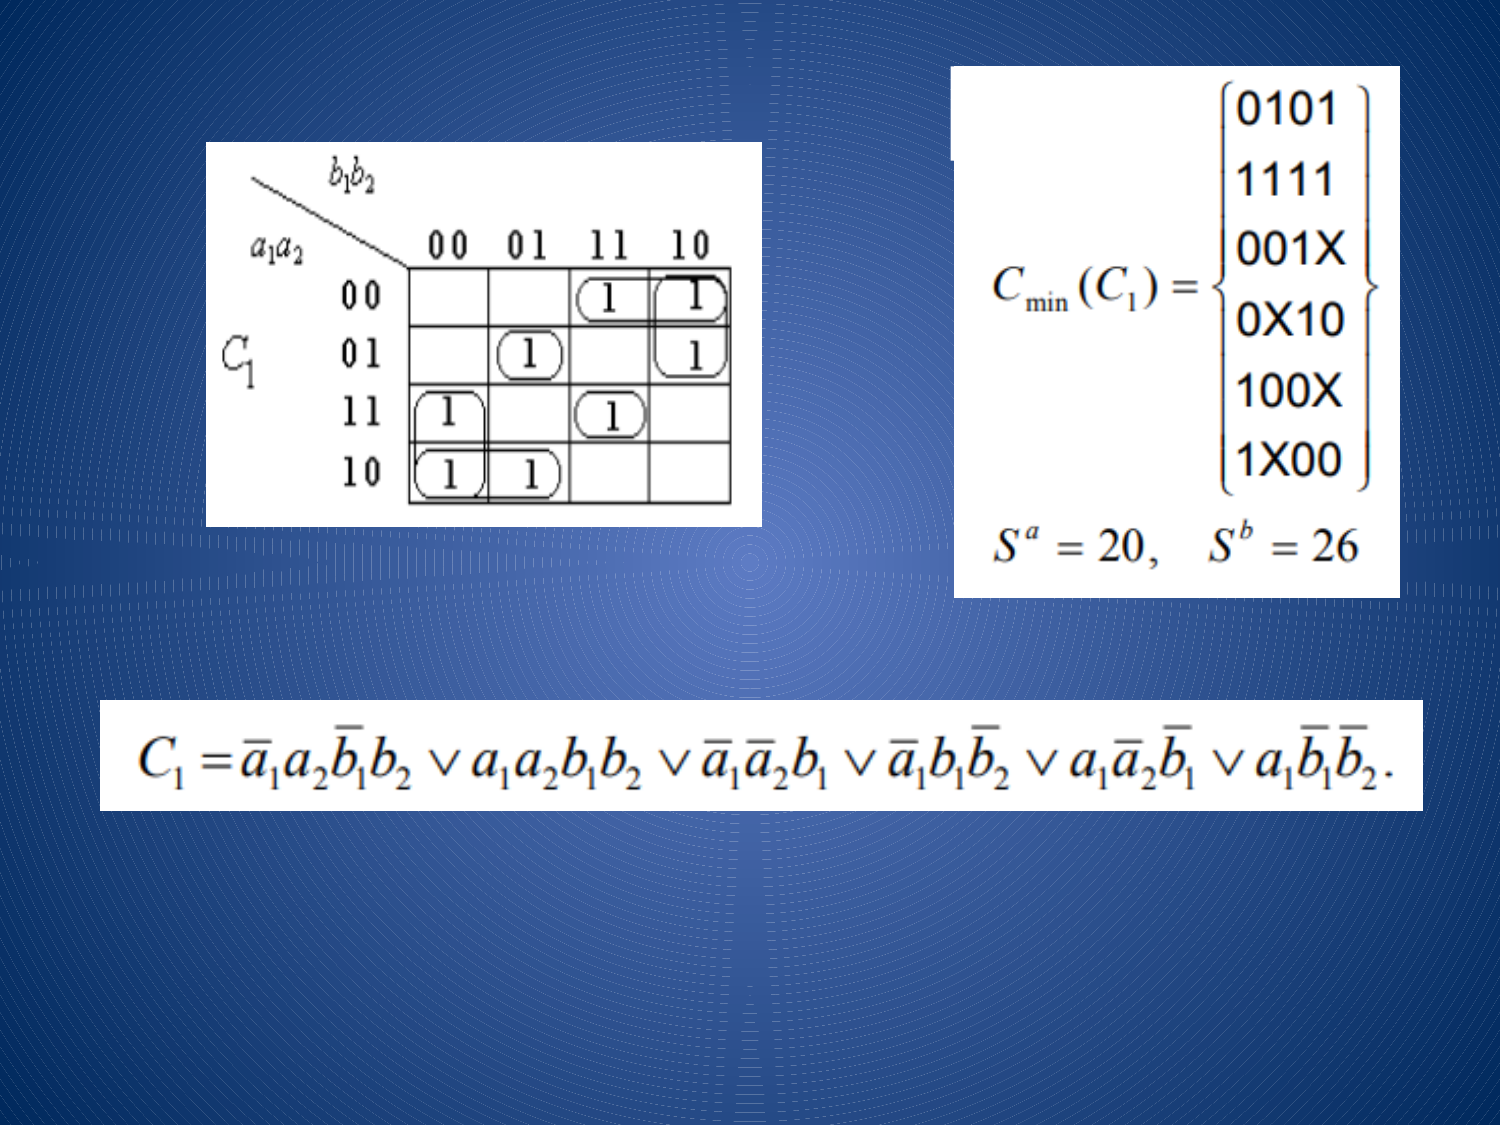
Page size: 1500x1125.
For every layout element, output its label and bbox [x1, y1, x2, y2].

picture [99, 699, 1424, 811]
text_box [950, 66, 1400, 599]
picture [206, 142, 763, 528]
